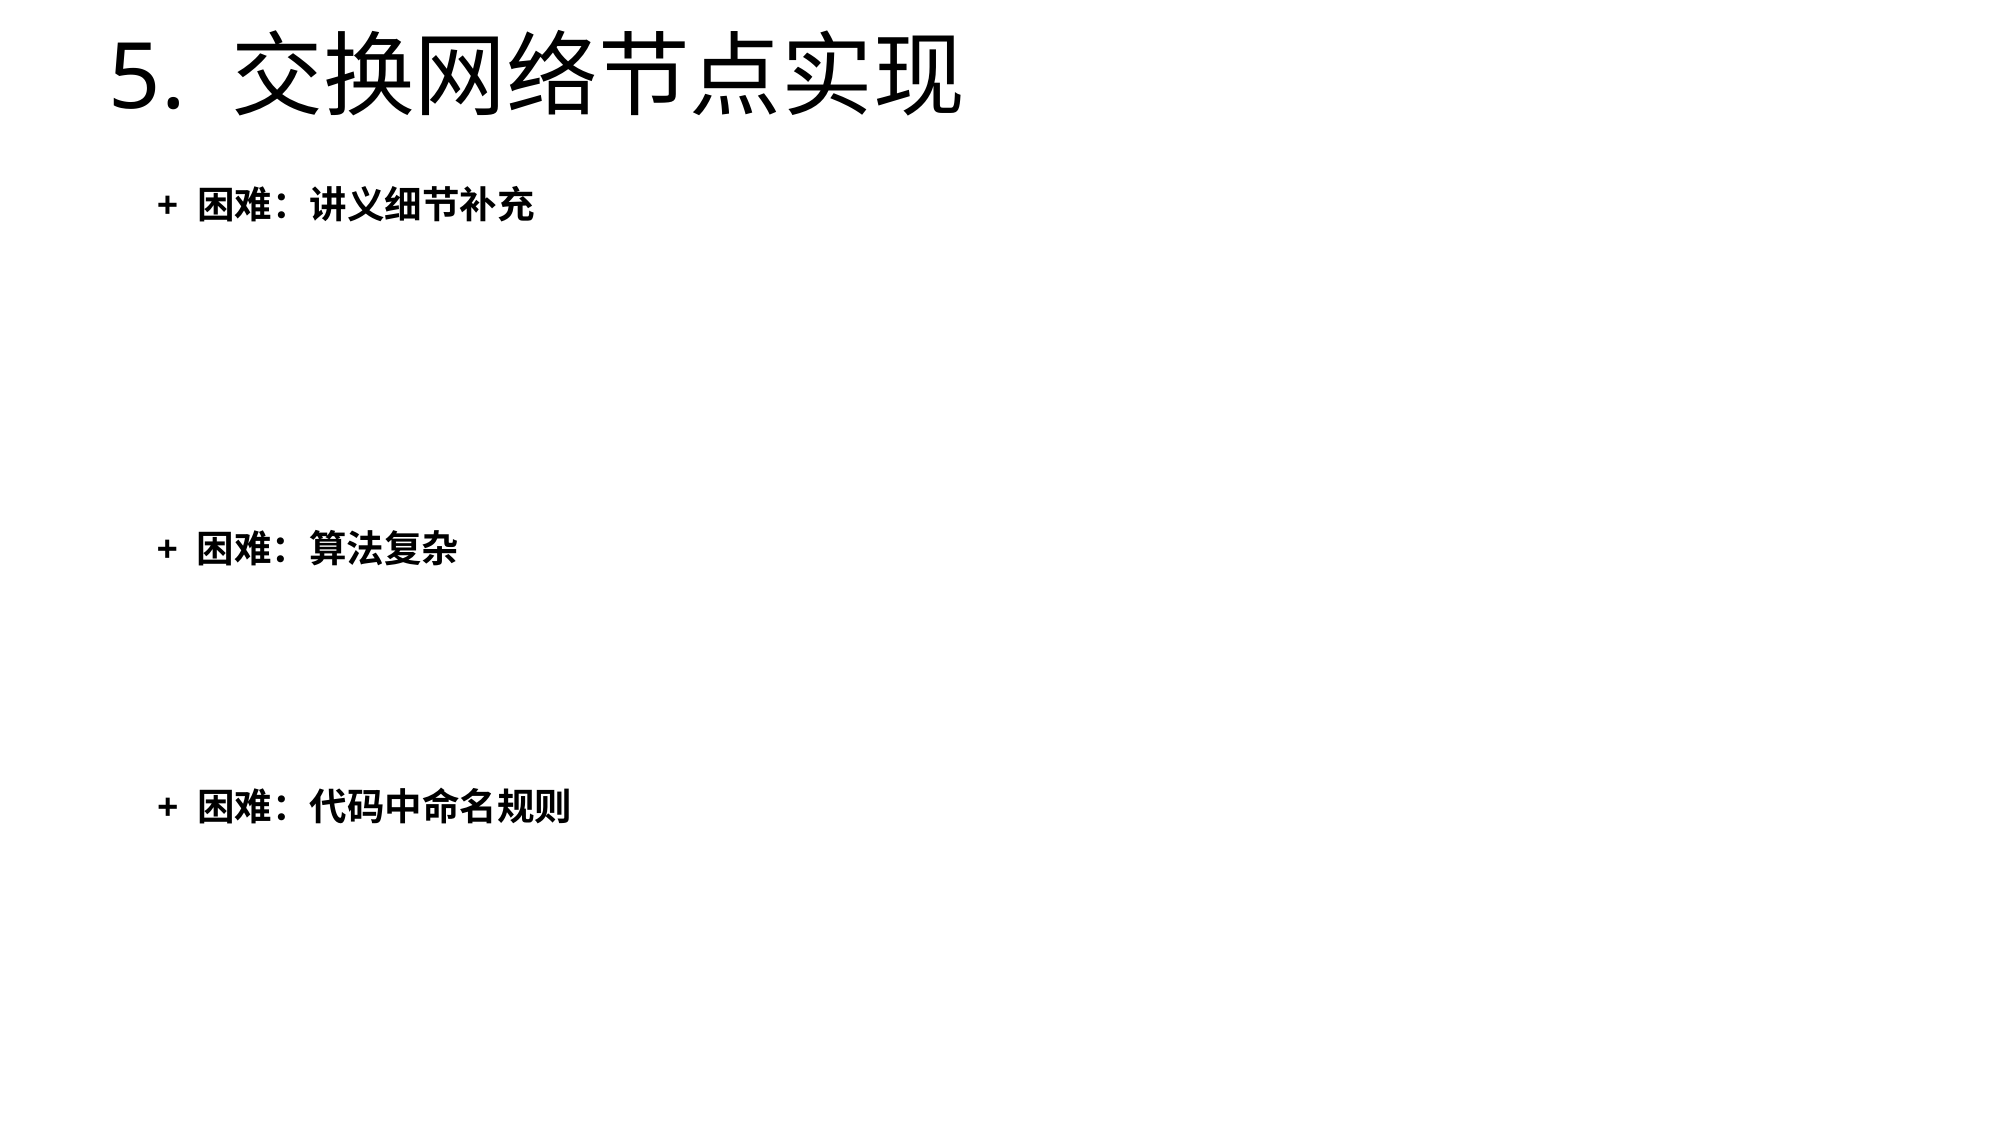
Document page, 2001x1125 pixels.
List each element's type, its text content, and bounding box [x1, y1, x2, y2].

text_box + 困难：讲义细节补充 [142, 173, 550, 233]
text_box + 困难：代码中命名规则 [142, 775, 588, 836]
text_box + 困难：算法复杂 [141, 517, 475, 578]
title 5. 交换网络节点实现 [93, 0, 1819, 188]
